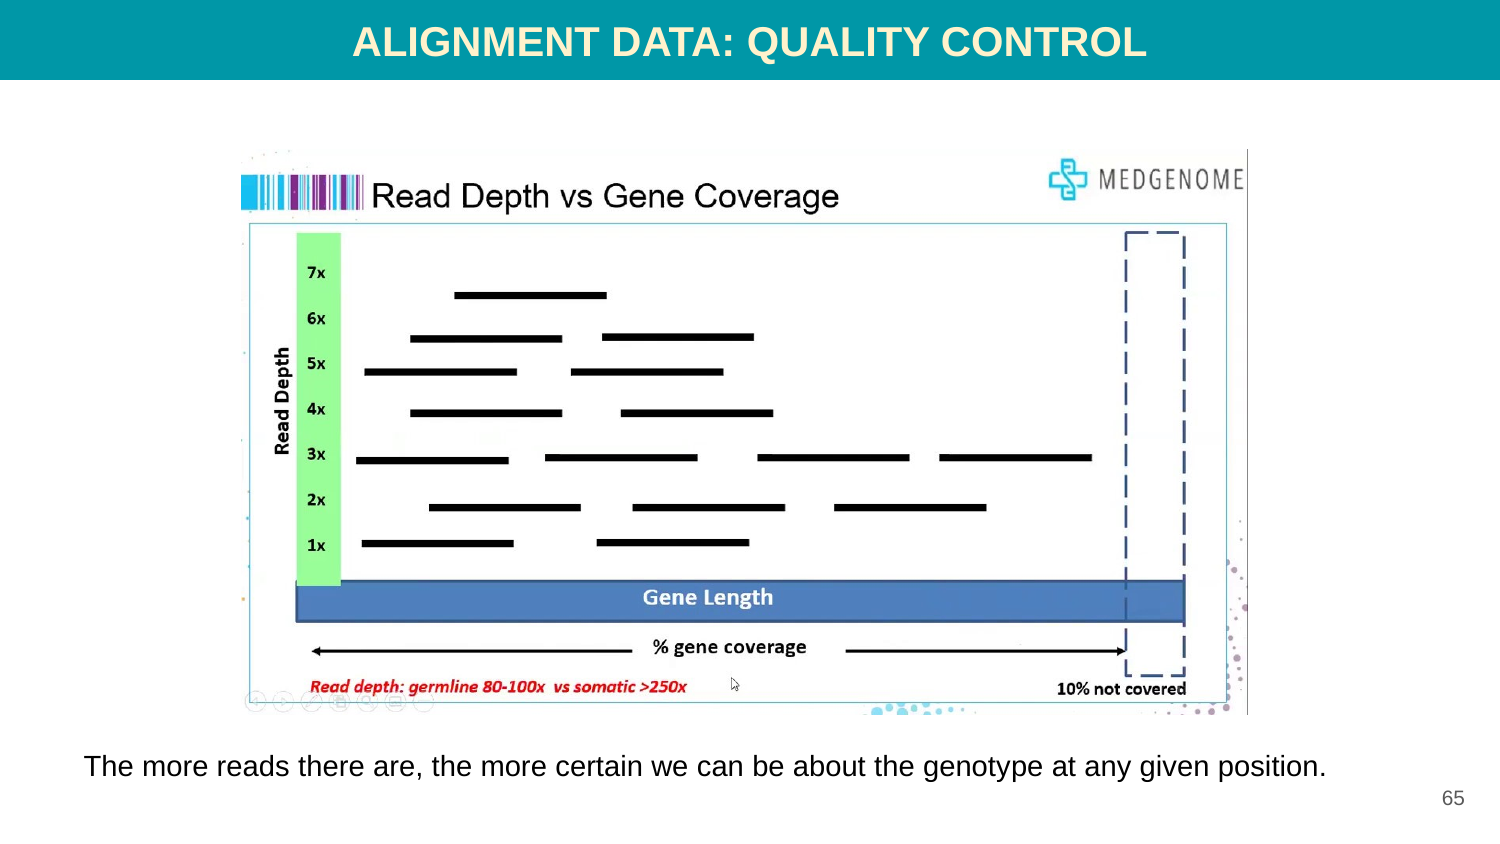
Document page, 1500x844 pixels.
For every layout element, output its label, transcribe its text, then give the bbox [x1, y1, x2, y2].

text_box The more reads there are, the more certain we can be about the genotype at any given position. [68, 732, 1436, 798]
picture [241, 149, 1248, 716]
text_box ALIGNMENT DATA: QUALITY CONTROL [0, 0, 1500, 80]
slide_number ‹#› [1389, 764, 1480, 830]
